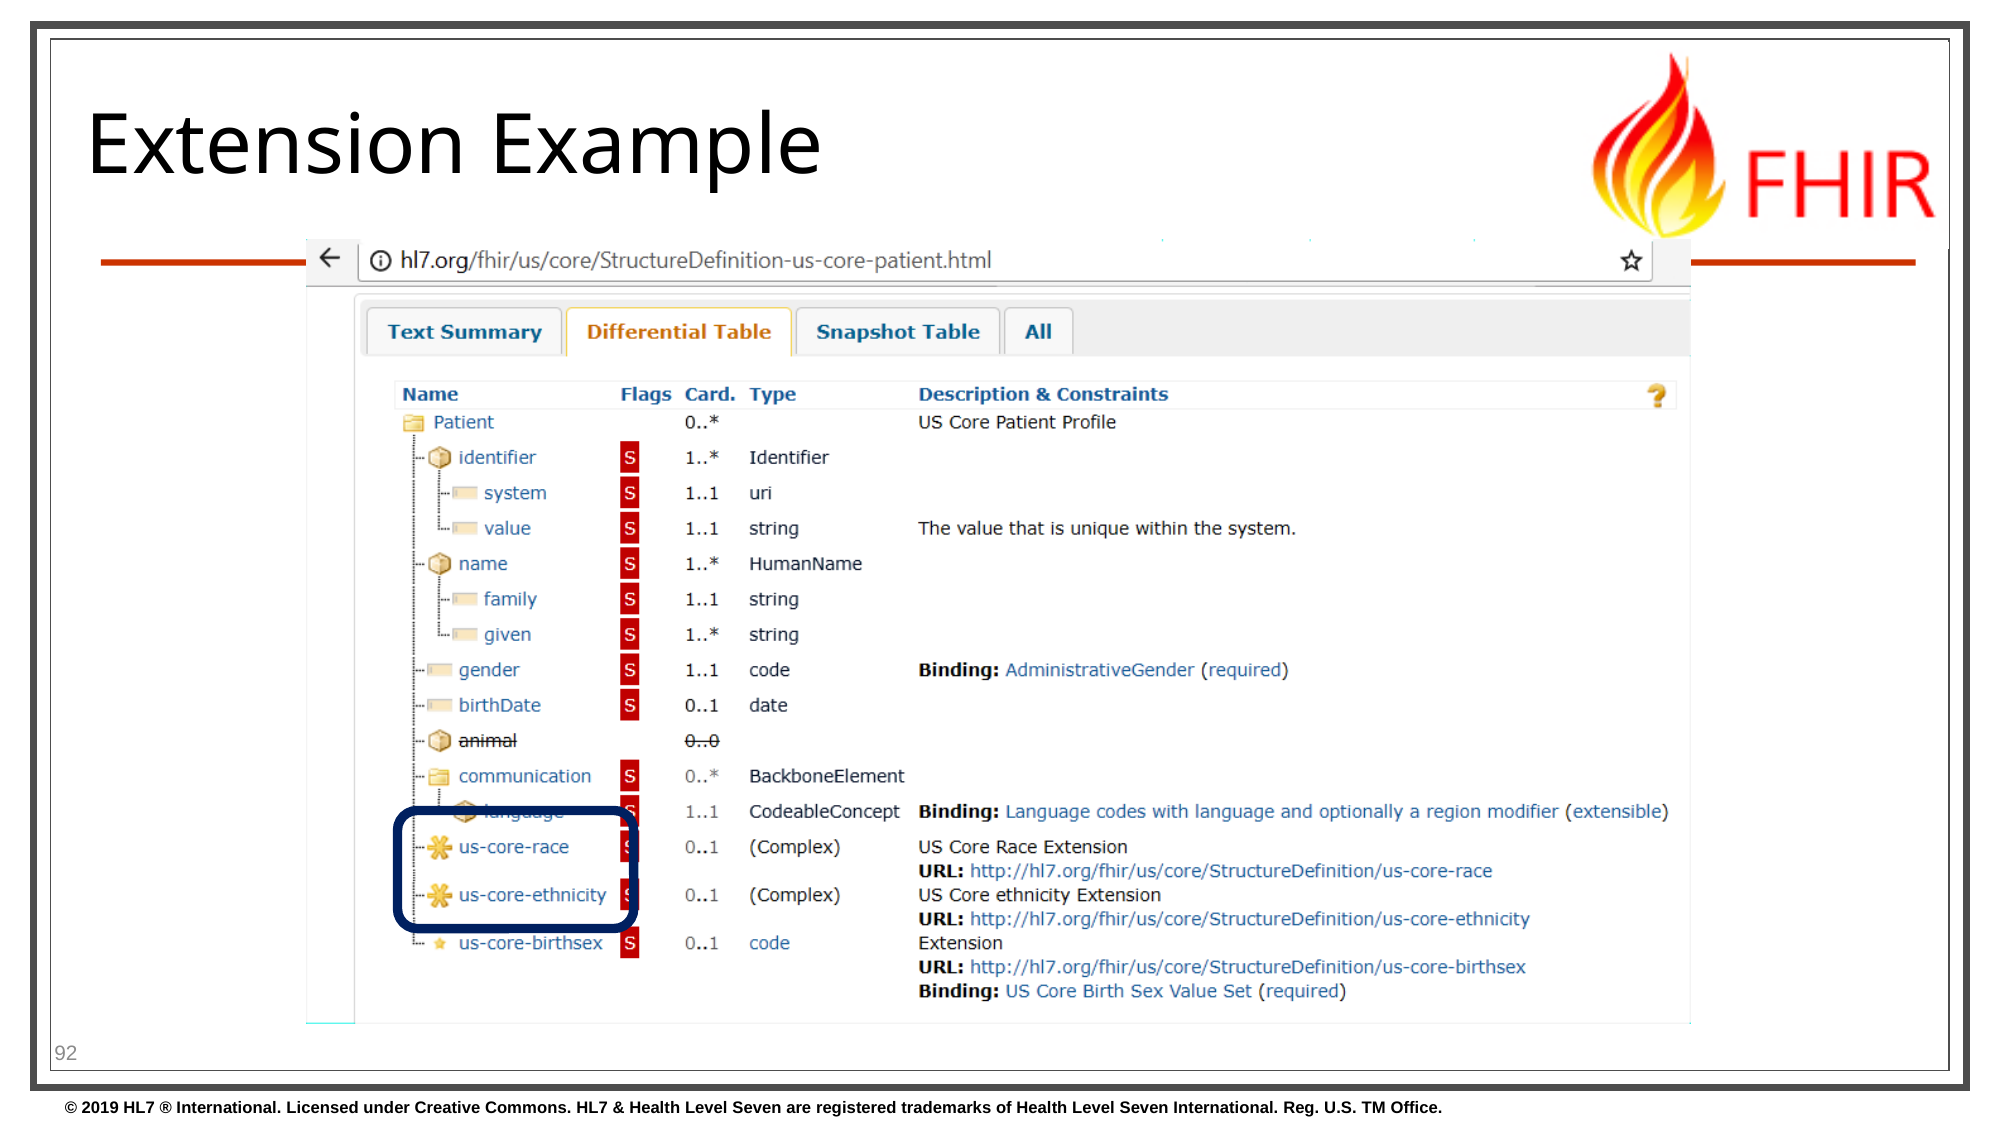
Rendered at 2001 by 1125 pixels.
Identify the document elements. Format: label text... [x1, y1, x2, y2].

picture [306, 42, 1949, 1024]
title Extension Example [70, 54, 1504, 244]
slide_number 92 [39, 1034, 197, 1071]
